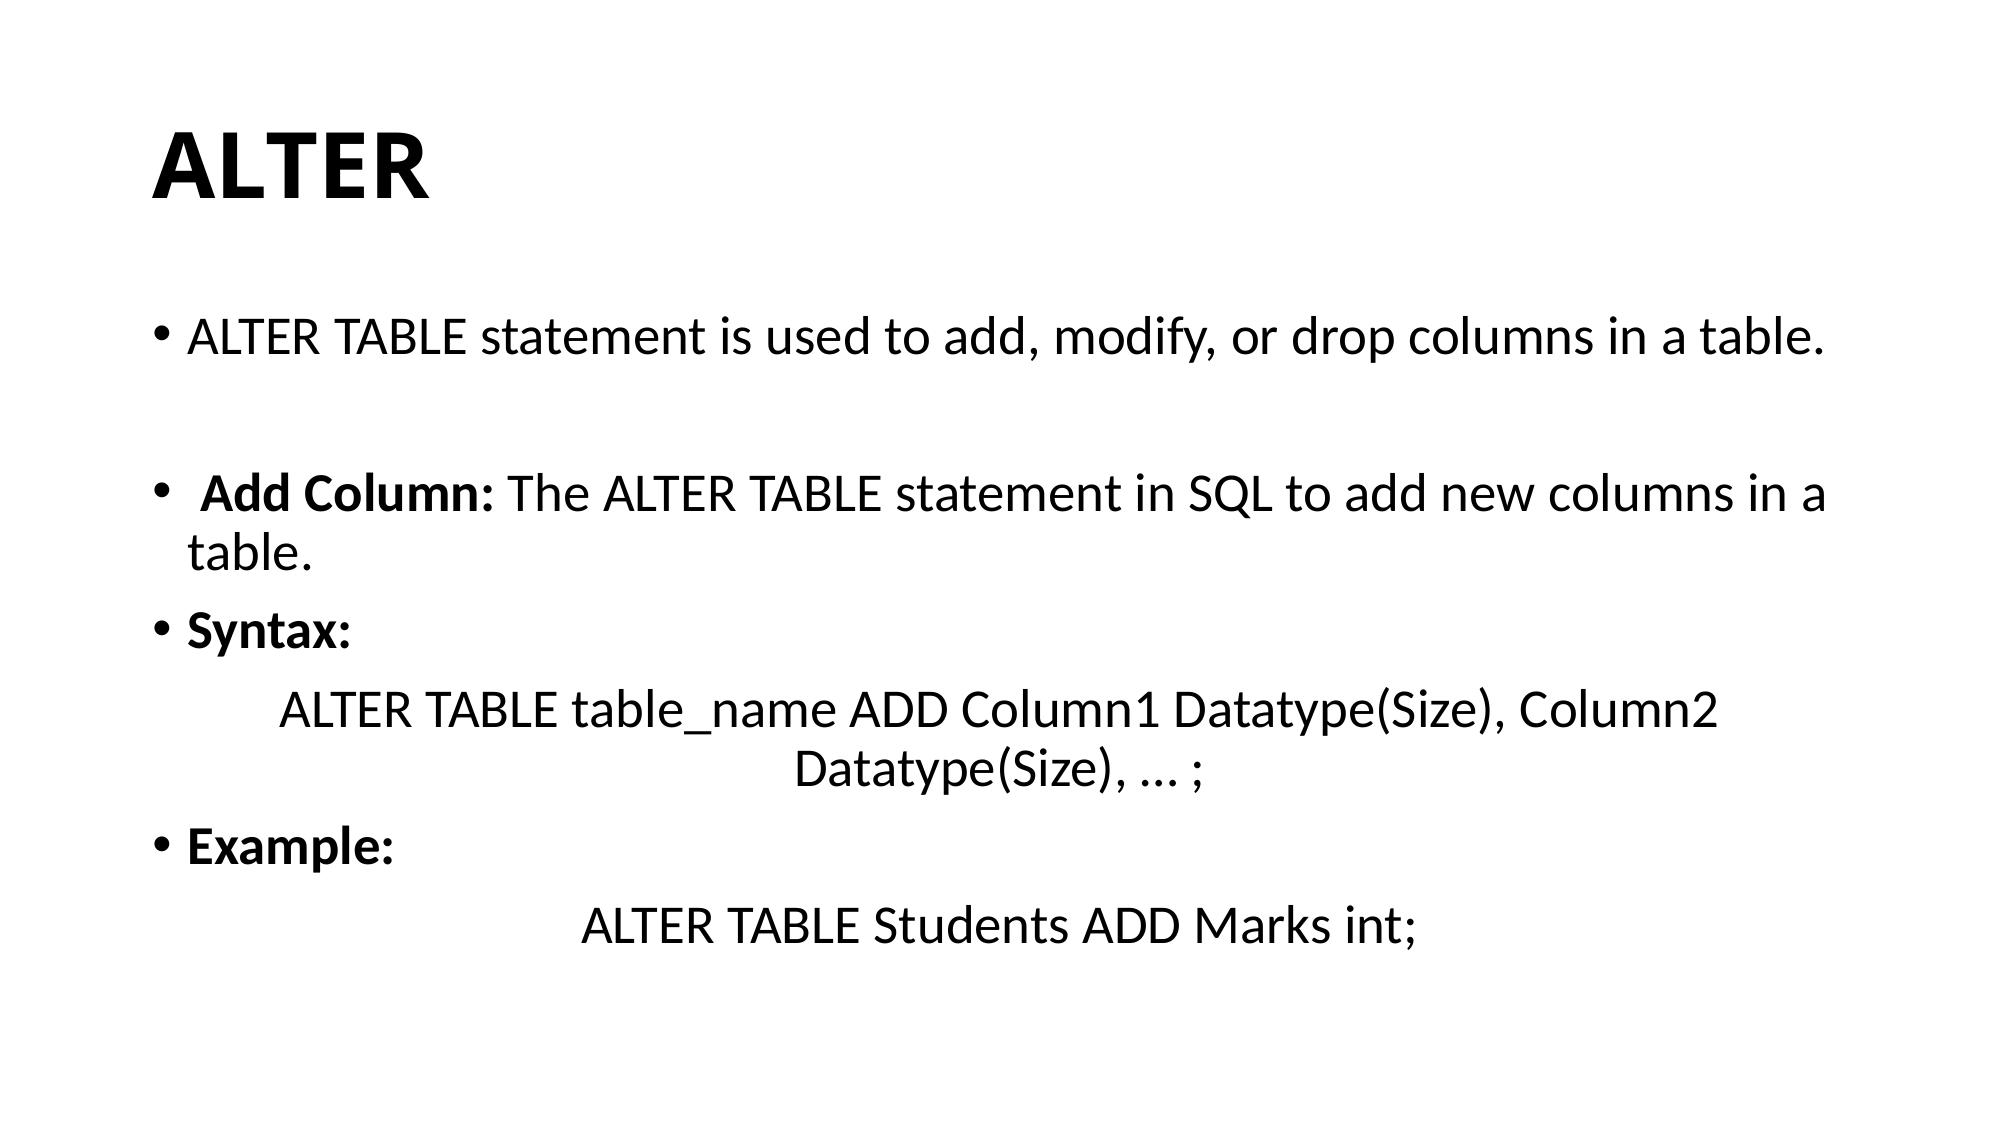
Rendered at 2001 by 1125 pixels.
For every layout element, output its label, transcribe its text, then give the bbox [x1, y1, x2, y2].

title ALTER [137, 59, 1863, 278]
list ALTER TABLE statement is used to add, modify, or drop columns in a table. Add Column: The ALTER TABLE statement in SQL to add new columns in a table. Syntax: ALTER TABLE table_name ADD Column1 Datatype(Size), Column2 Datatype(Size), … ; Example: ALTER TABLE Students ADD Marks int; [137, 299, 1863, 1014]
